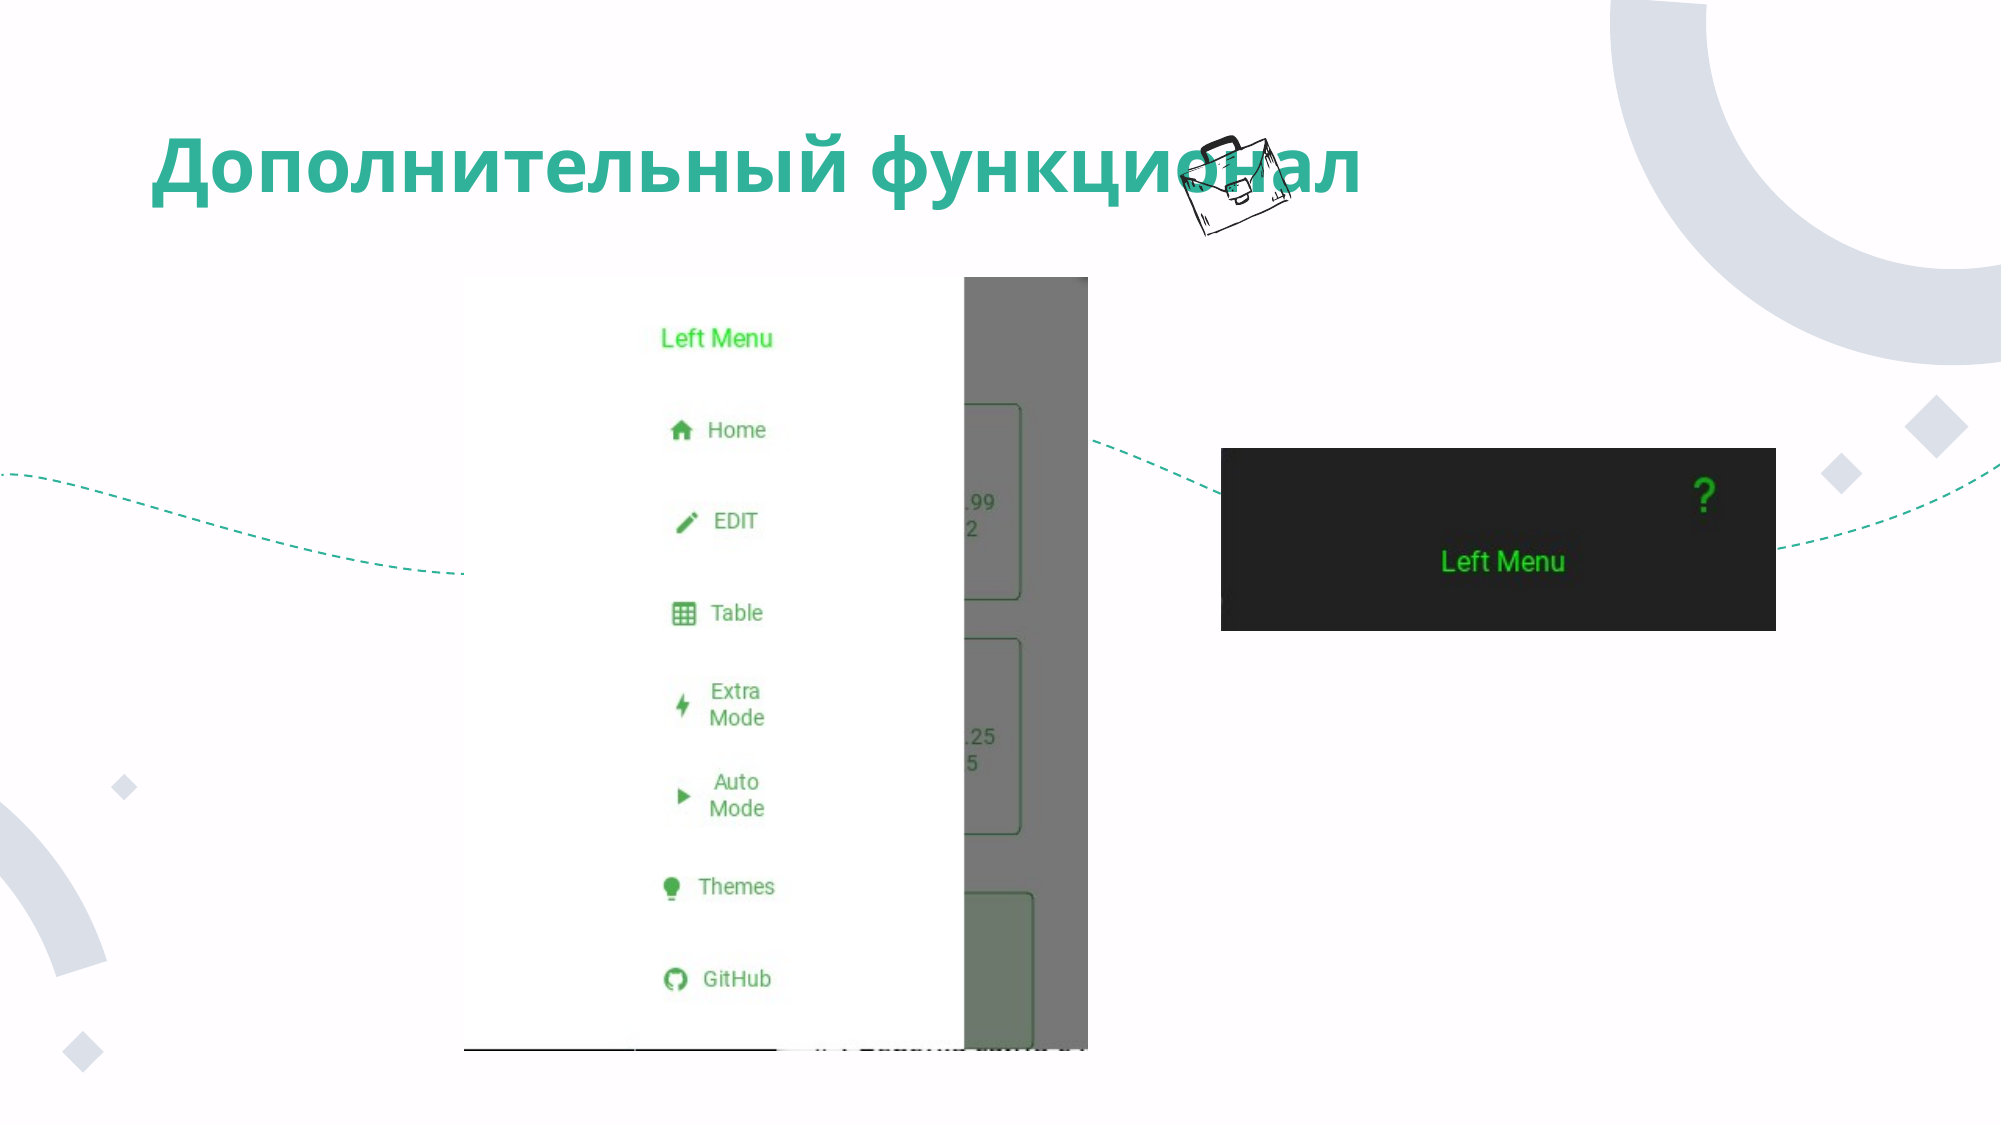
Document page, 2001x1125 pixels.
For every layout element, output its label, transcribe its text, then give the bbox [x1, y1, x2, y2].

title Дополнительный функционал [137, 59, 1863, 278]
text_box [1776, 463, 2000, 550]
text_box [1, 472, 464, 575]
text_box [1089, 439, 1221, 495]
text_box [1183, 136, 1281, 223]
picture [464, 277, 1089, 1051]
picture [1221, 448, 1776, 631]
